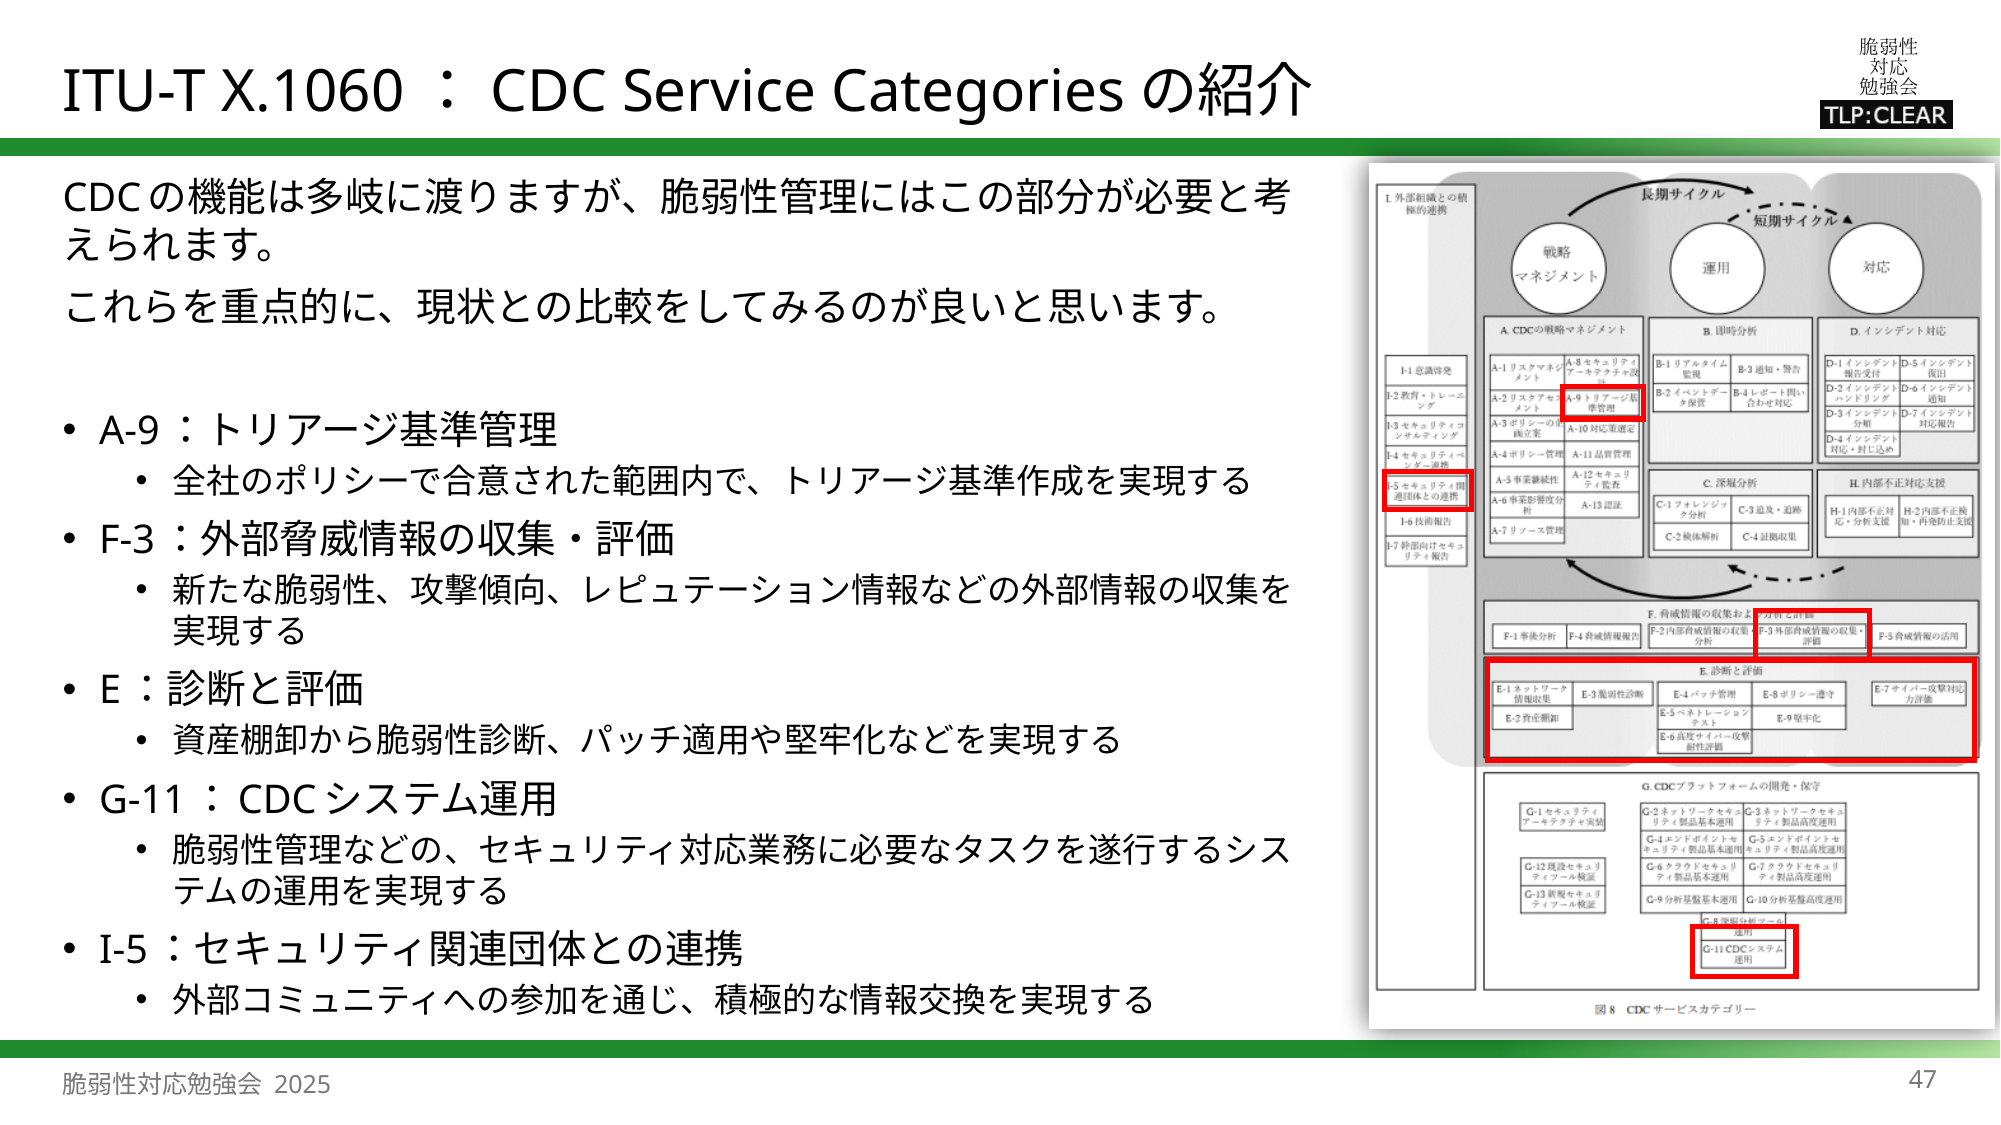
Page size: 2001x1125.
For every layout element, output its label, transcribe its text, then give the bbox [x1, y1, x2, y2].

picture [1803, 28, 1969, 106]
title ITU-T X.1060：CDC Service Categoriesの紹介 [47, 59, 1953, 127]
picture [1369, 162, 1996, 1029]
footer 脆弱性対応勉強会 2025 [47, 1065, 1338, 1103]
slide_number 47 [1412, 1057, 1953, 1103]
list CDCの機能は多岐に渡りますが、脆弱性管理にはこの部分が必要と考えられます。 これらを重点的に、現状との比較をしてみるのが良いと思います。 A-9：トリアージ基準管理 全社のポリシーで合意された範囲内で、トリアージ基準作成を実現する F-3：外部脅威情報の収集・評価 新たな脆弱性、攻撃傾向、レピュテーション情報などの外部情報の収集を実現する E：診断と評価 資産棚卸から脆弱性診断、パッチ適用や堅牢化などを実現する G-11：CDCシステム運用 脆弱性管理などの、セキュリティ対応業務に必要なタスクを遂行するシステムの運用を実現する I-5：セキュリティ関連団体との連携 外部コミュニティへの参加を通じ、積極的な情報交換を実現する [47, 164, 1325, 1032]
